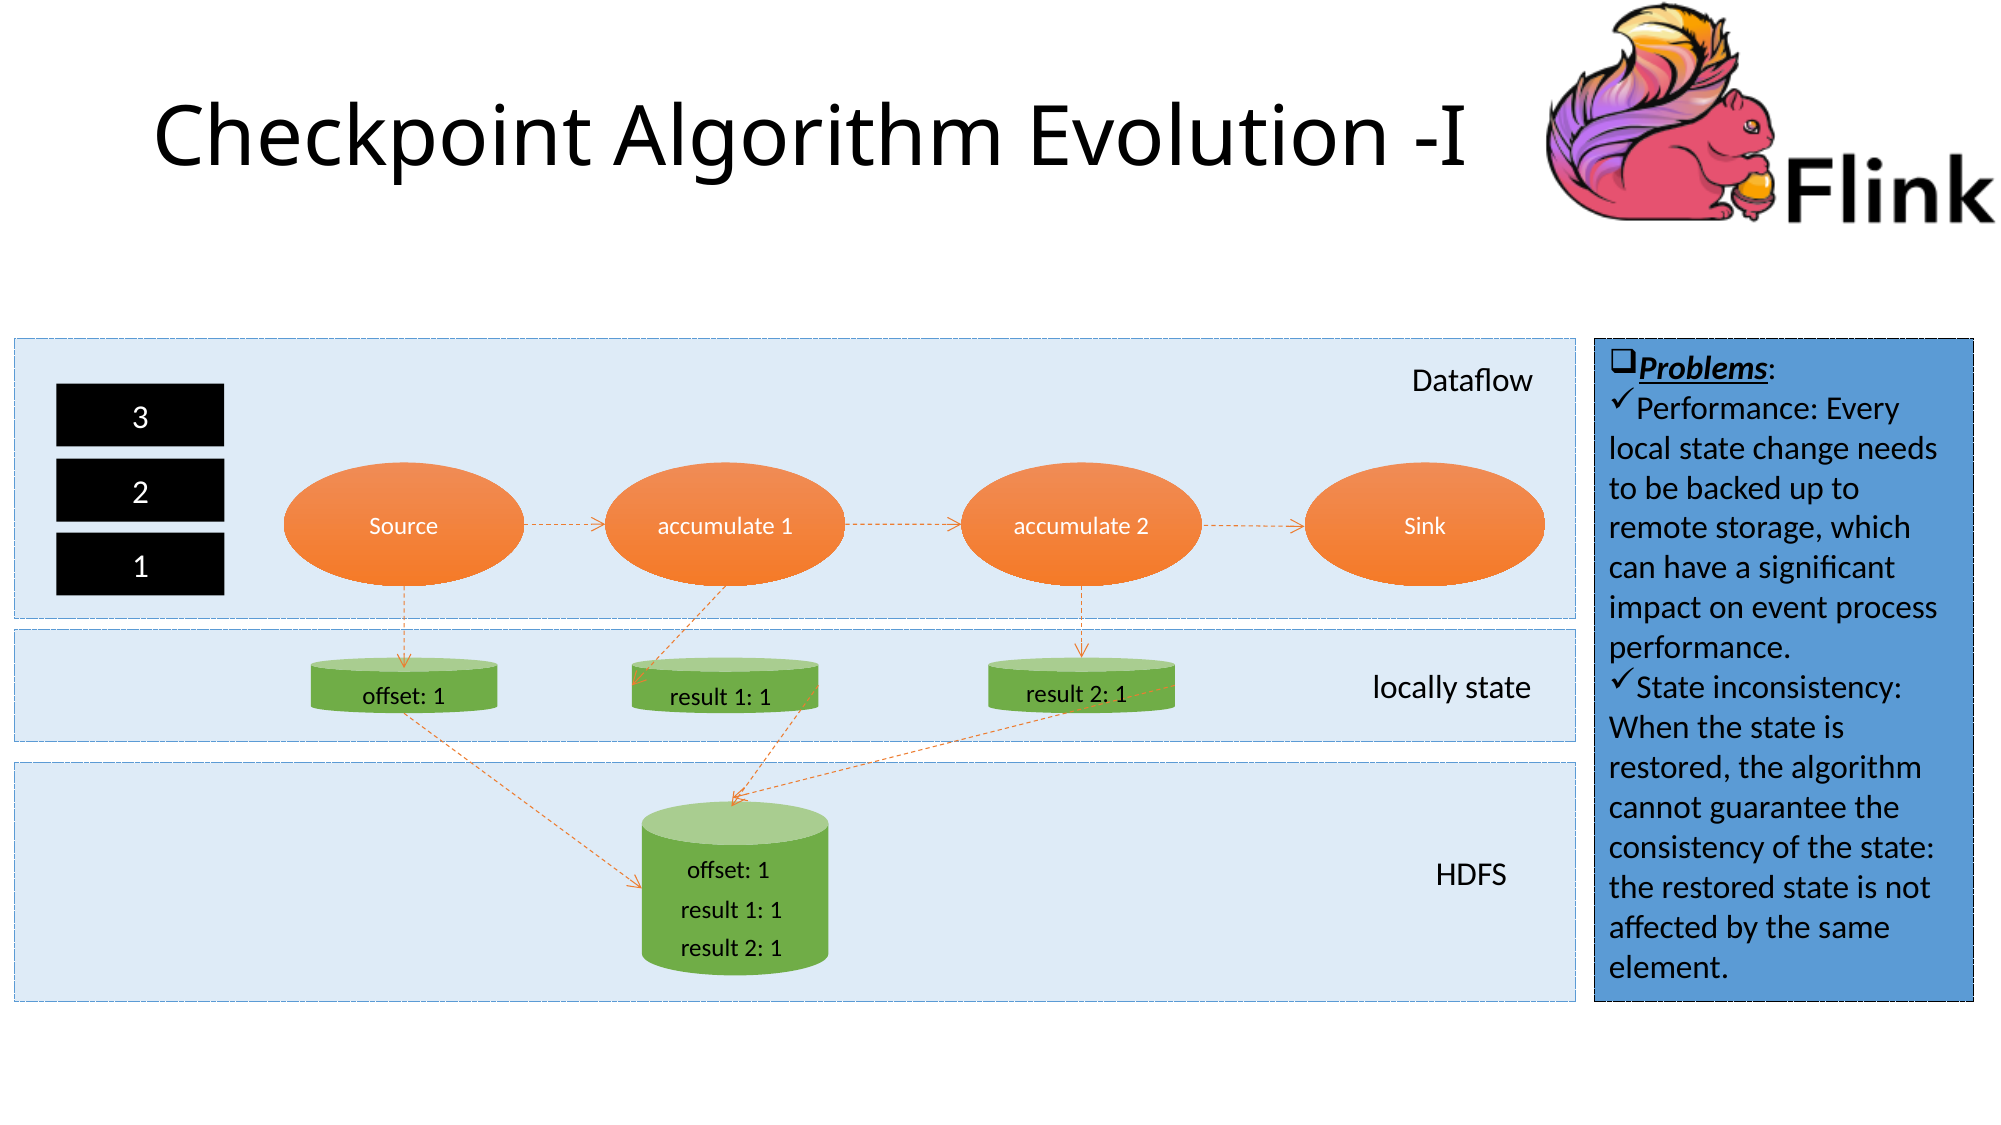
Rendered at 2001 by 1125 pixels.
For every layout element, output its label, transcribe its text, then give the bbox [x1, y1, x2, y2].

text_box Source [283, 462, 525, 586]
text_box 2 [56, 458, 225, 522]
text_box result 2: 1 [1011, 670, 1152, 714]
text_box Dataflow [1397, 351, 1553, 406]
text_box Sink [1305, 462, 1546, 587]
text_box [14, 338, 1576, 619]
text_box 1 [56, 532, 225, 596]
text_box [988, 657, 1081, 711]
text_box [310, 657, 398, 712]
text_box result 1: 1 [655, 673, 796, 710]
text_box result 2: 1 [666, 924, 807, 968]
title Checkpoint Algorithm Evolution -I [137, 59, 1545, 218]
text_box HDFS [1421, 844, 1562, 900]
text_box [405, 629, 725, 713]
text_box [404, 713, 725, 802]
text_box [631, 657, 819, 713]
text_box [1082, 629, 1576, 742]
text_box accumulate 1 [605, 462, 846, 586]
text_box 3 [56, 383, 225, 447]
text_box [1082, 657, 1175, 711]
text_box locally state [1357, 657, 1562, 713]
text_box accumulate 2 [961, 462, 1202, 587]
text_box [726, 629, 1081, 713]
text_box offset: 1 [672, 846, 807, 886]
picture [1545, 0, 2000, 235]
text_box Problems: Performance: Every local state change needs to be backed up to remote storage, which can have a significant impact on event process performance. State inconsistency: When the state is restored, the algorithm cannot guarantee the consistency of the state: the restored state is not affected by the same element. [1594, 338, 1974, 1002]
text_box [14, 762, 1576, 1002]
text_box result 1: 1 [666, 886, 807, 923]
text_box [725, 713, 732, 807]
text_box [410, 657, 498, 711]
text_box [732, 713, 1082, 798]
text_box offset: 1 [347, 671, 482, 717]
text_box [641, 801, 829, 976]
text_box [14, 629, 404, 742]
